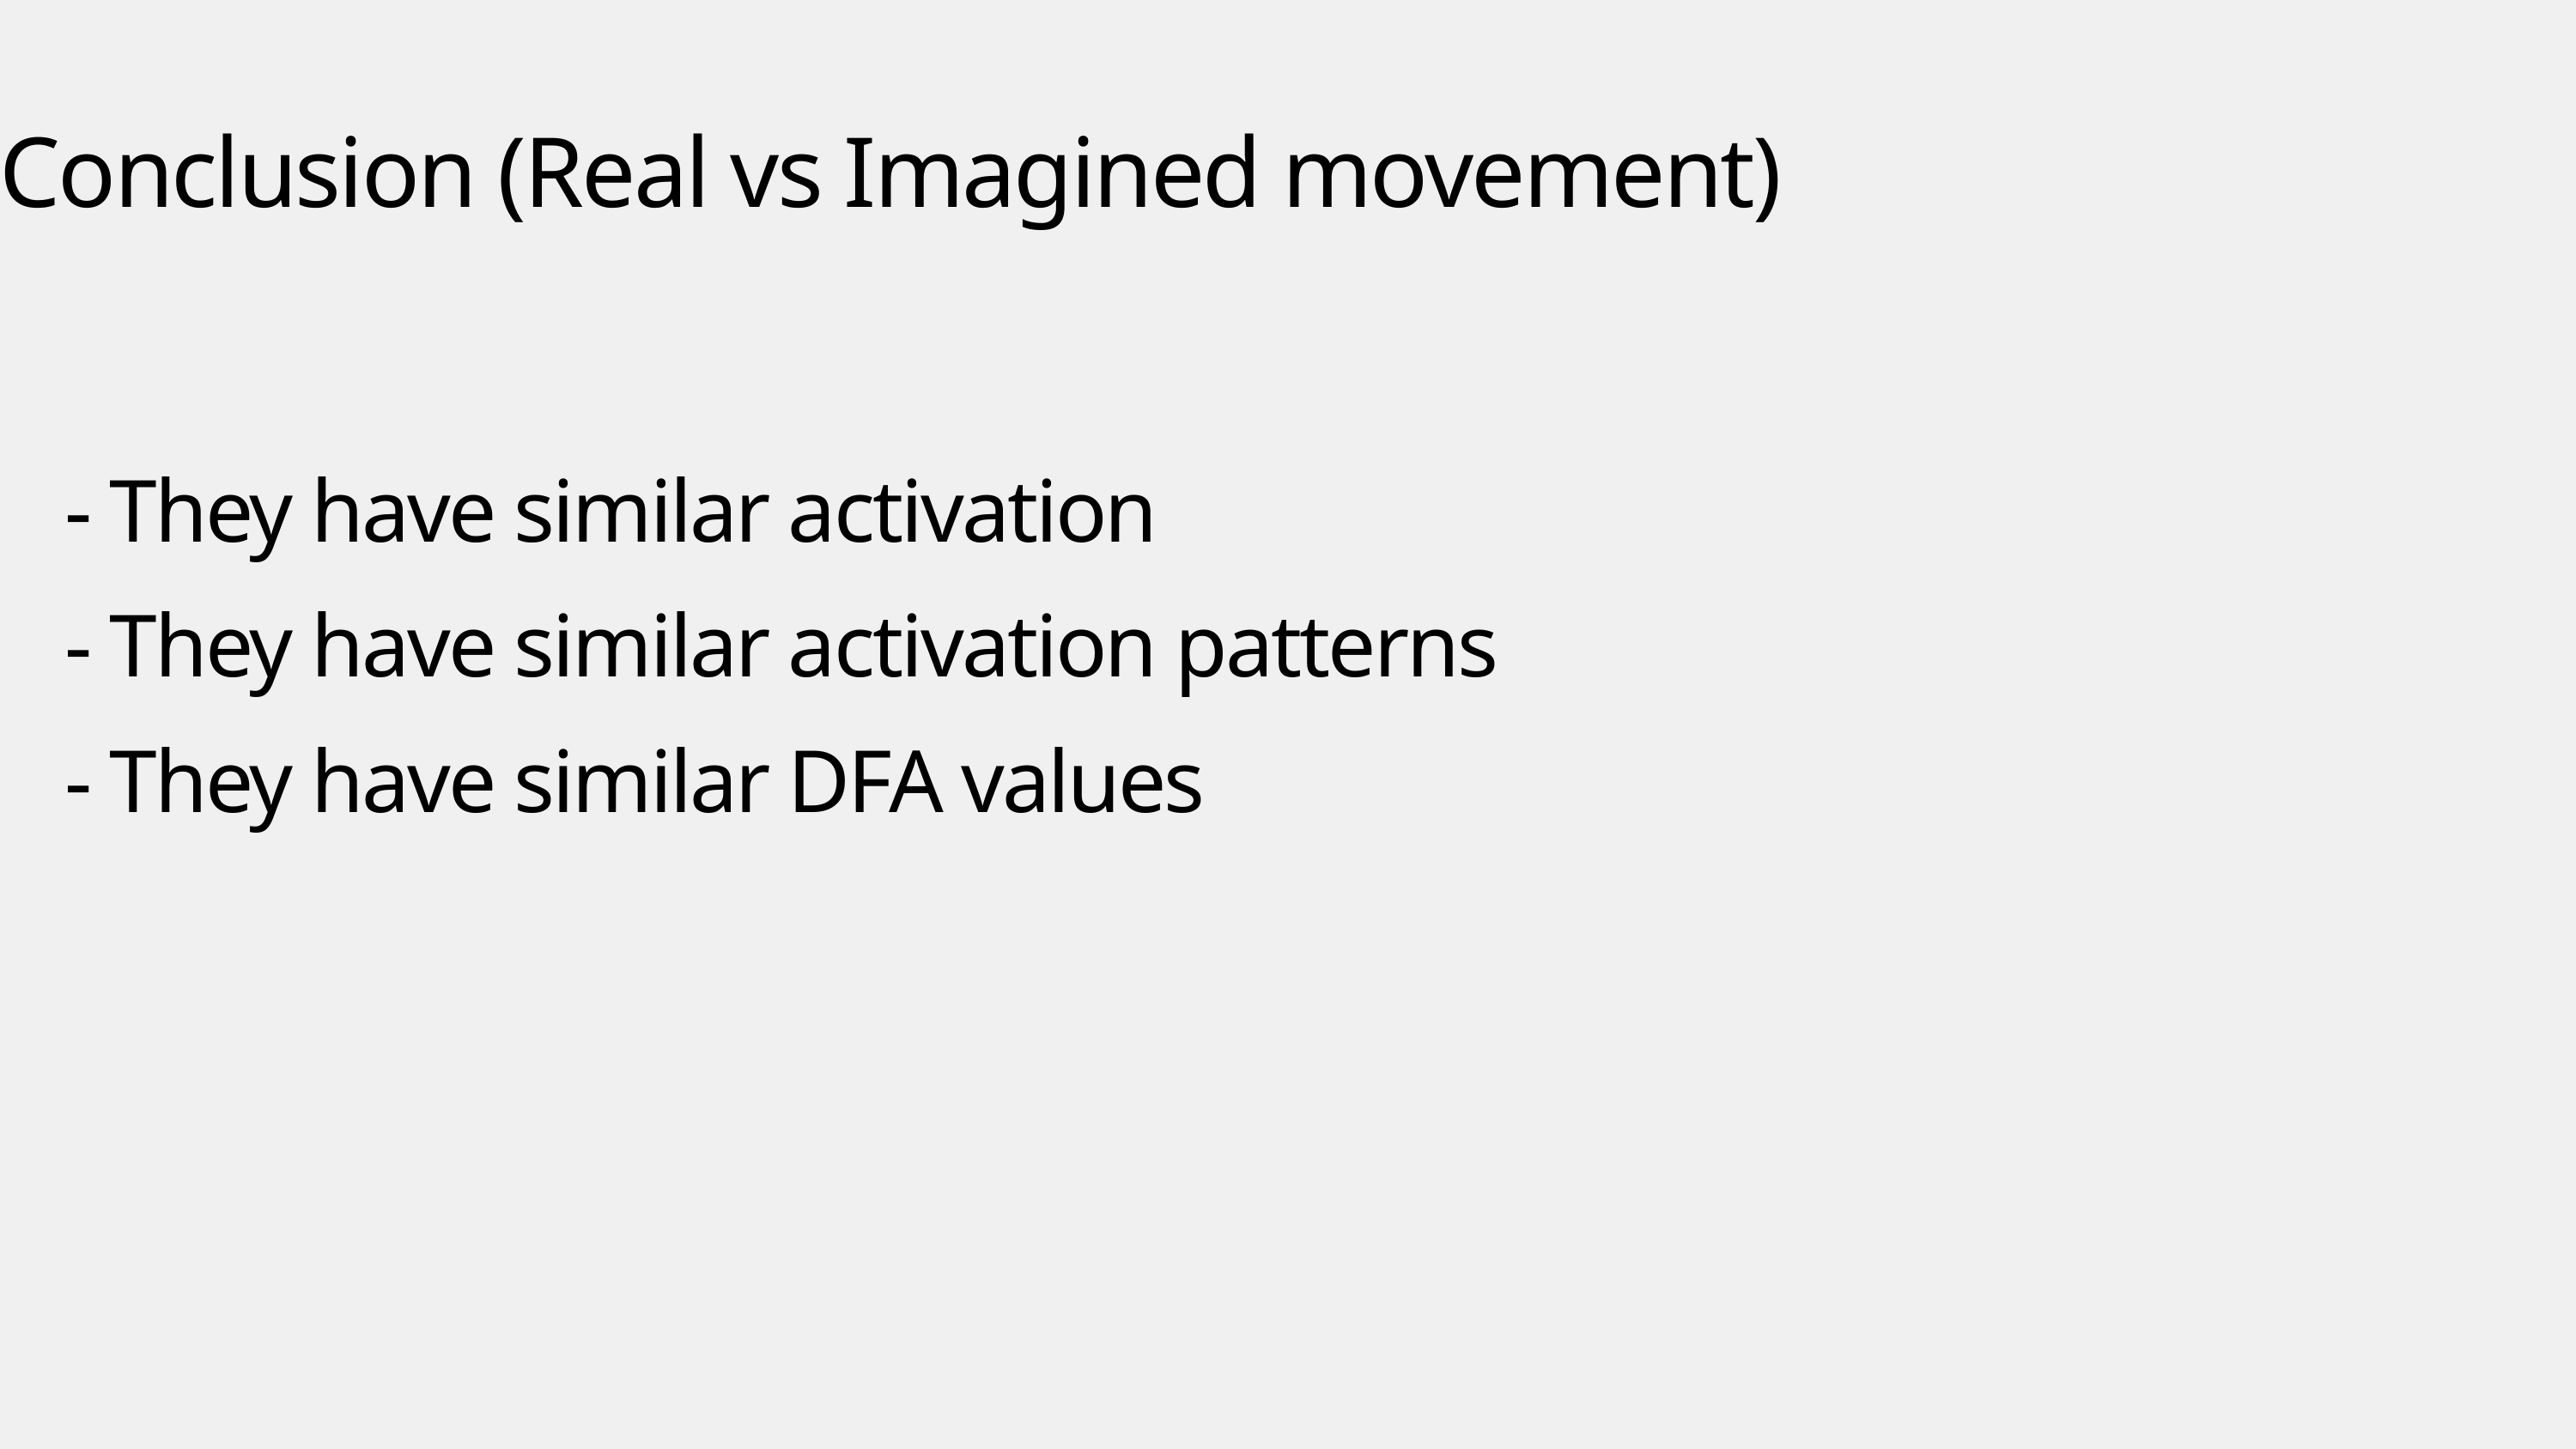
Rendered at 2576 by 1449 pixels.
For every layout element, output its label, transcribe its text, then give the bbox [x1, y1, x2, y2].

text_box Conclusion (Real vs Imagined movement) [0, 91, 1825, 227]
text_box - They have similar activation - They have similar activation patterns - They have similar DFA values [64, 423, 1953, 830]
